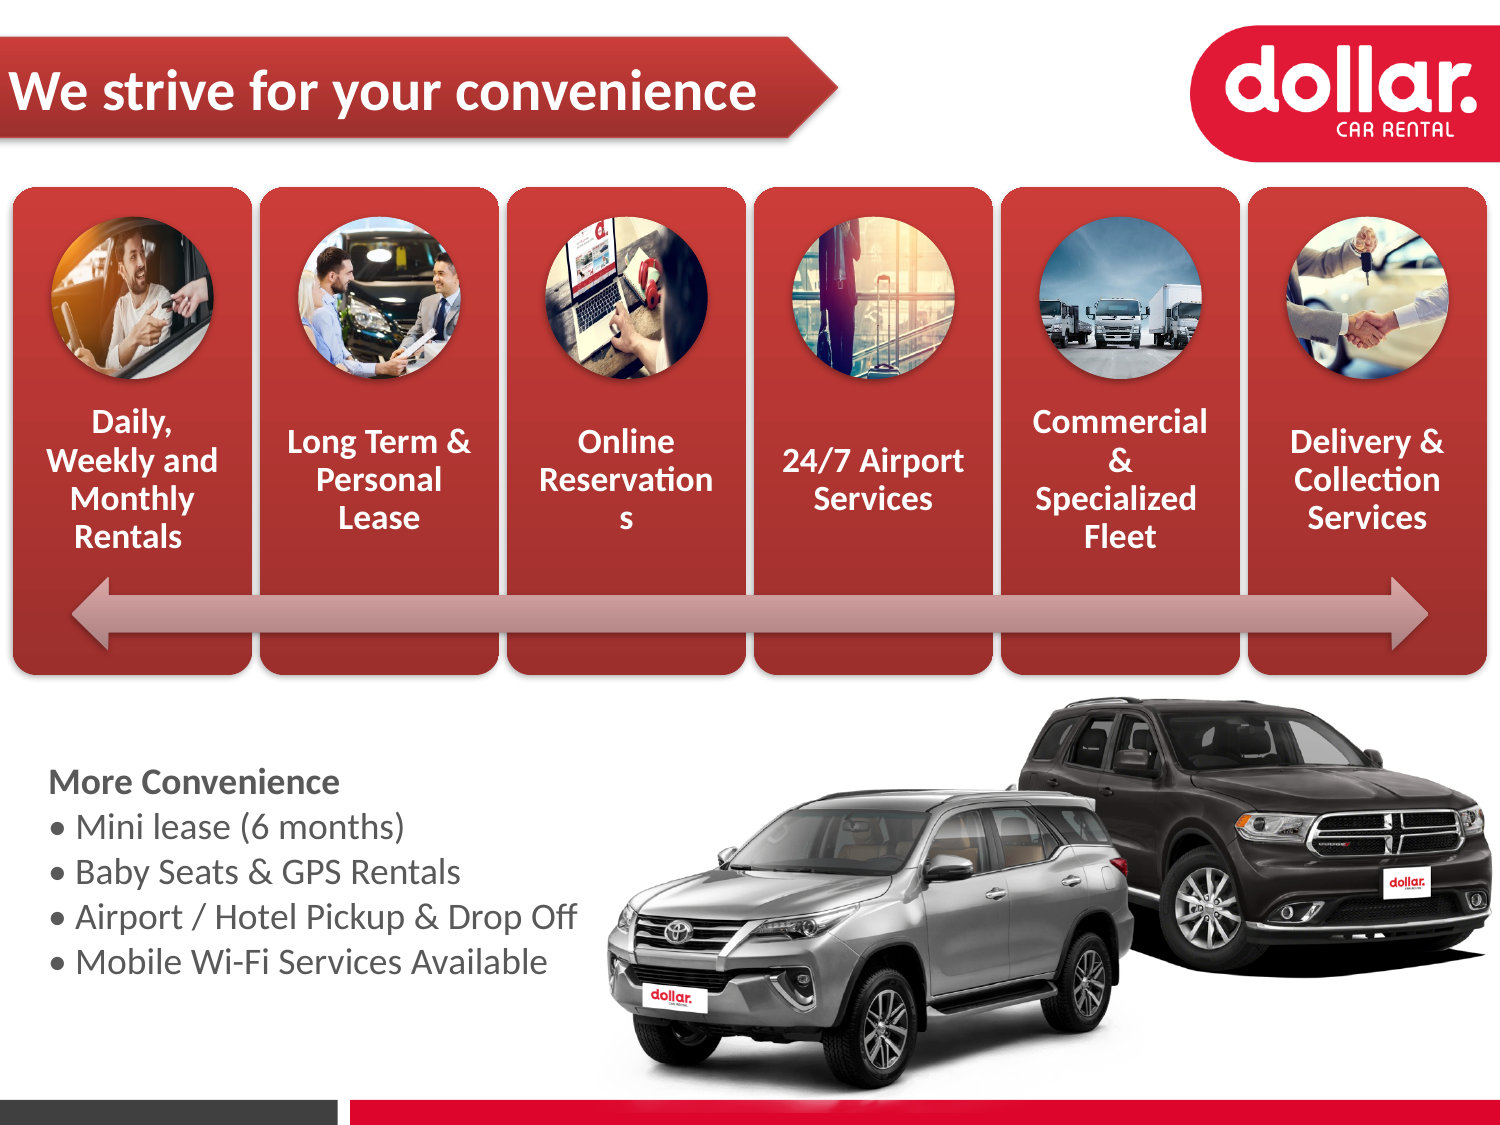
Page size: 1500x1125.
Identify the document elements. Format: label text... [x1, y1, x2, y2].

picture [1187, 24, 1500, 163]
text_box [12, 187, 1488, 676]
text_box We strive for your convenience [0, 36, 839, 139]
text_box More Convenience • Mini lease (6 months) • Baby Seats & GPS Rentals • Airport / Hotel Pickup & Drop Off • Mobile Wi-Fi Services Available [33, 749, 784, 990]
picture [595, 688, 1500, 1113]
